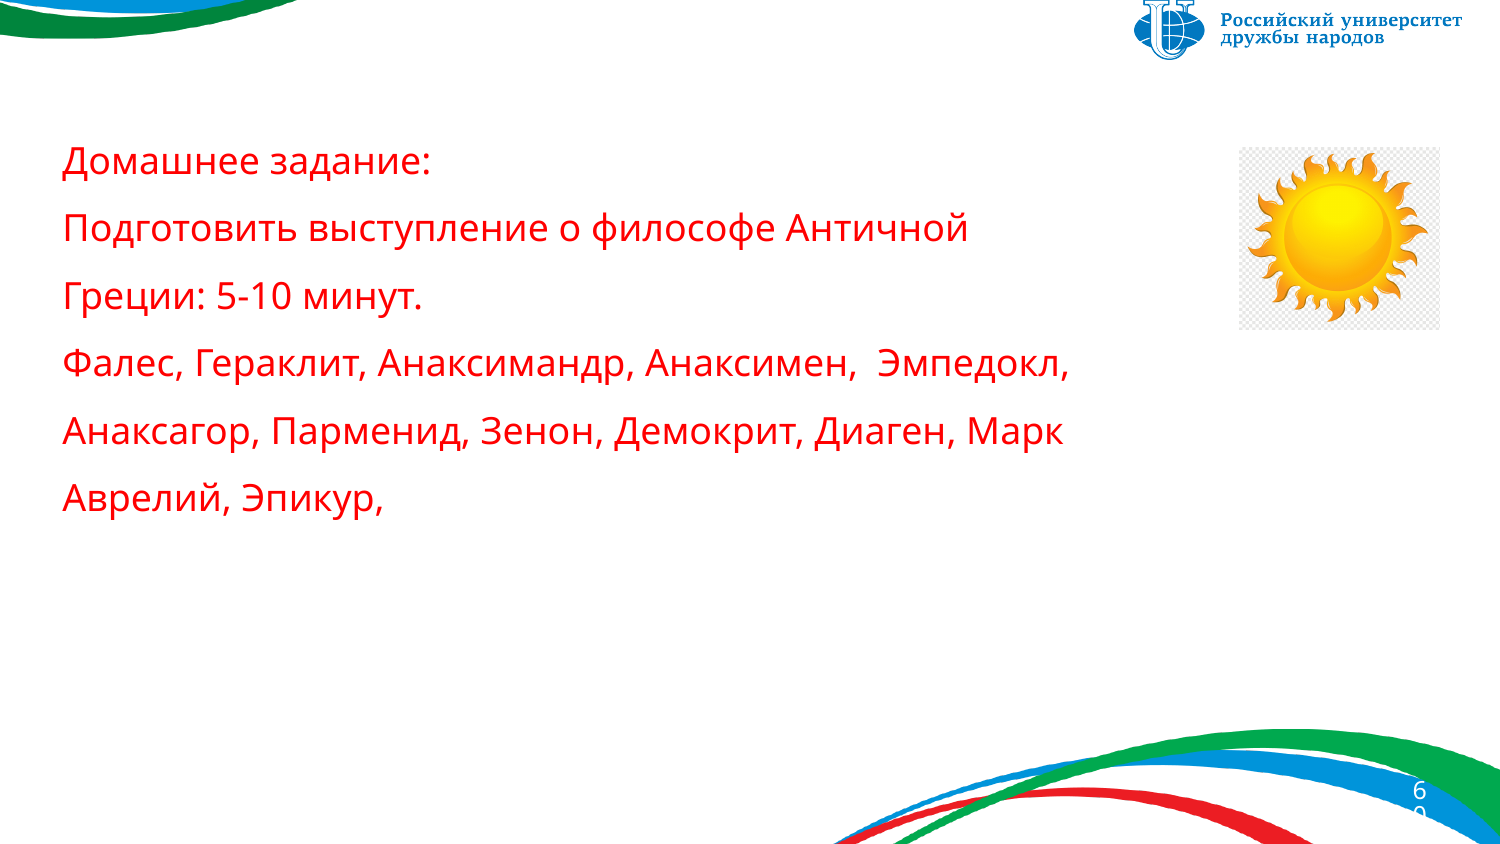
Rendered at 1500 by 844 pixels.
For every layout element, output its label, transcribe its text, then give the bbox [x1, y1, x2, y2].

picture [0, 0, 1500, 844]
text_box Домашнее задание: Подготовить выступление о философе Античной Греции: 5-10 минут. Фалес, Гераклит, Анаксимандр, Анаксимен, Эмпедокл, Анаксагор, Парменид, Зенон, Демокрит, Диаген, Марк Аврелий, Эпикур, [47, 106, 1125, 527]
slide_number 60 [1397, 769, 1440, 815]
